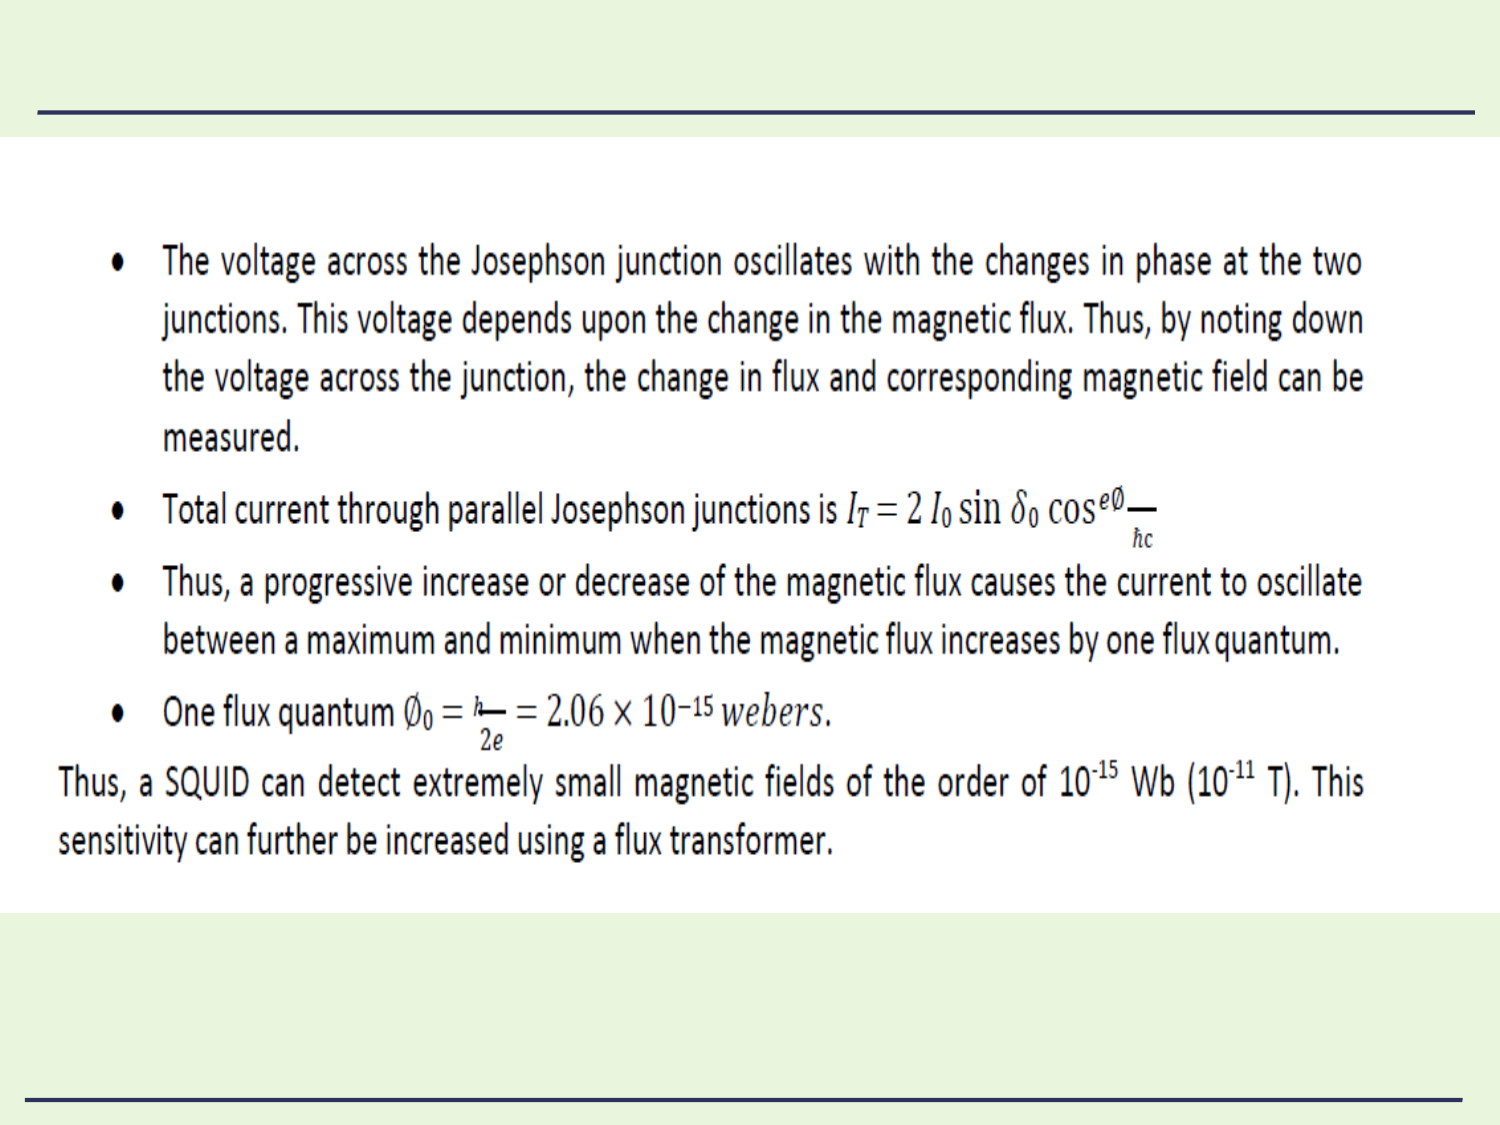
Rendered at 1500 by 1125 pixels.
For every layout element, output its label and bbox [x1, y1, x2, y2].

picture [0, 137, 1500, 913]
